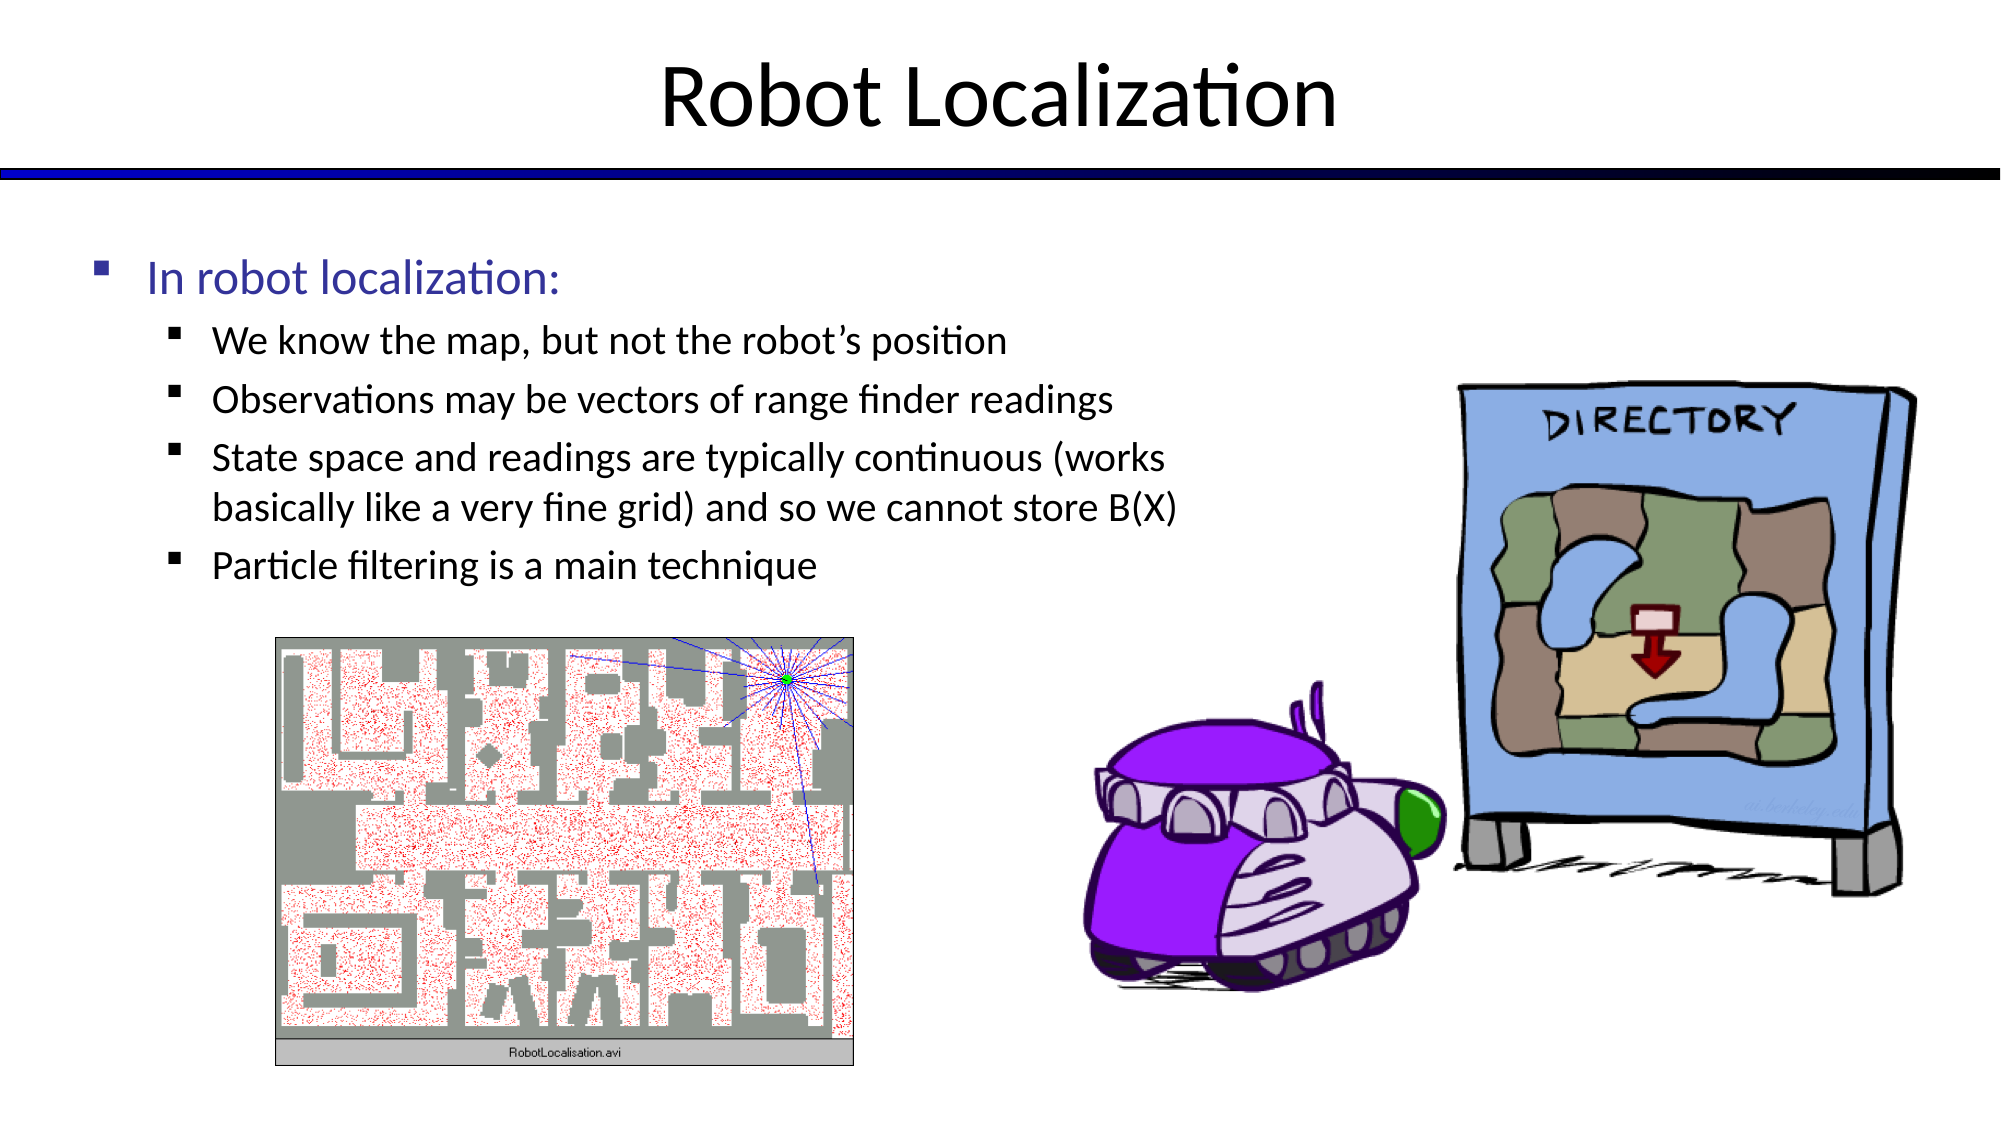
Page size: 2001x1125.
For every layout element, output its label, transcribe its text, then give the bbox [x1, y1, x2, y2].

list In robot localization: We know the map, but not the robot’s position Observations may be vectors of range finder readings State space and readings are typically continuous (works basically like a very fine grid) and so we cannot store B(X) Particle filtering is a main technique [74, 237, 1213, 981]
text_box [274, 637, 854, 1066]
picture [1023, 324, 1938, 1004]
title Robot Localization [0, 0, 2000, 184]
